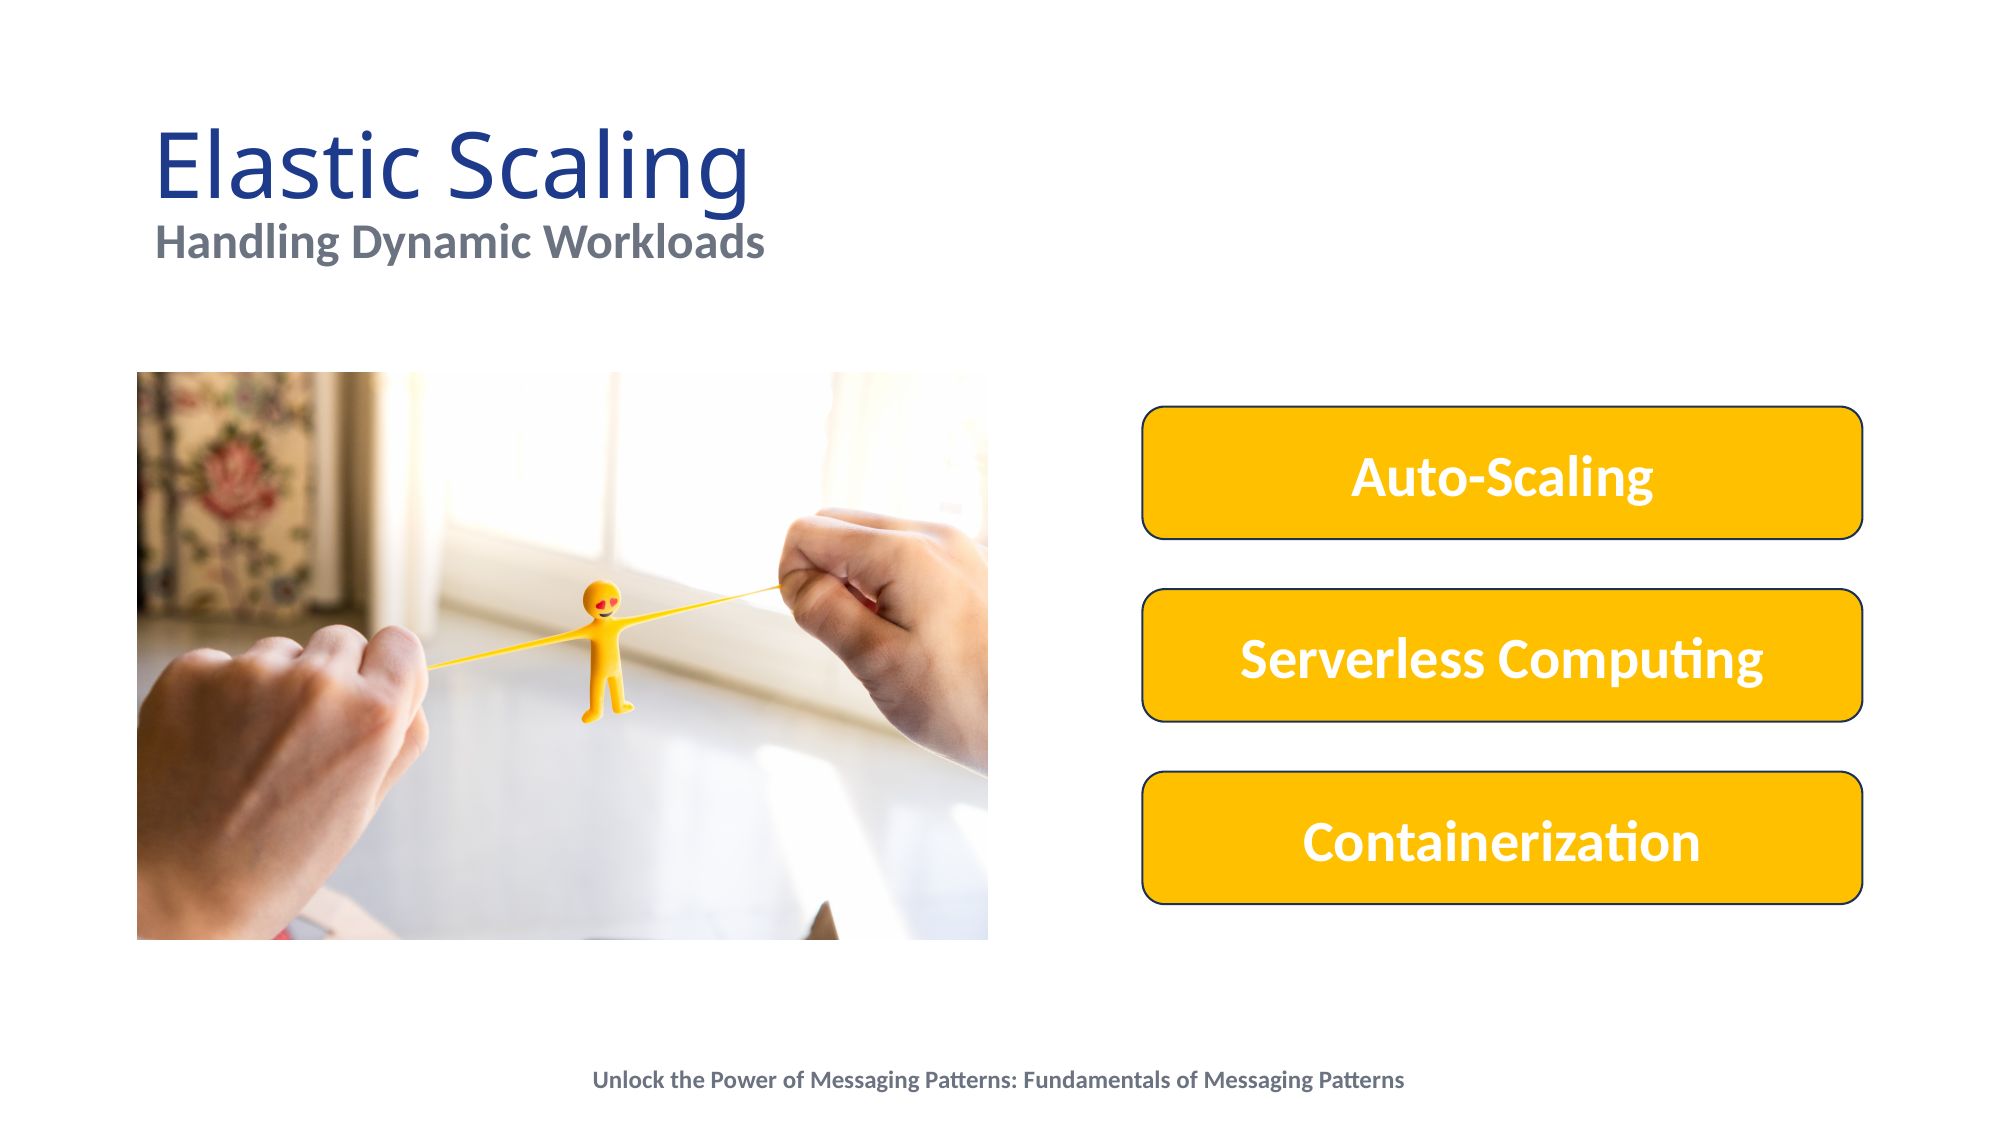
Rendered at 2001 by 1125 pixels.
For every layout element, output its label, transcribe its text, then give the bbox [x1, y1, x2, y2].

text_box Serverless Computing [1141, 588, 1864, 723]
text_box Auto-Scaling [1141, 405, 1864, 541]
title Elastic Scaling [137, 59, 1863, 278]
text_box Containerization [1141, 770, 1864, 906]
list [137, 372, 988, 940]
text_box Handling Dynamic Workloads [140, 201, 781, 277]
